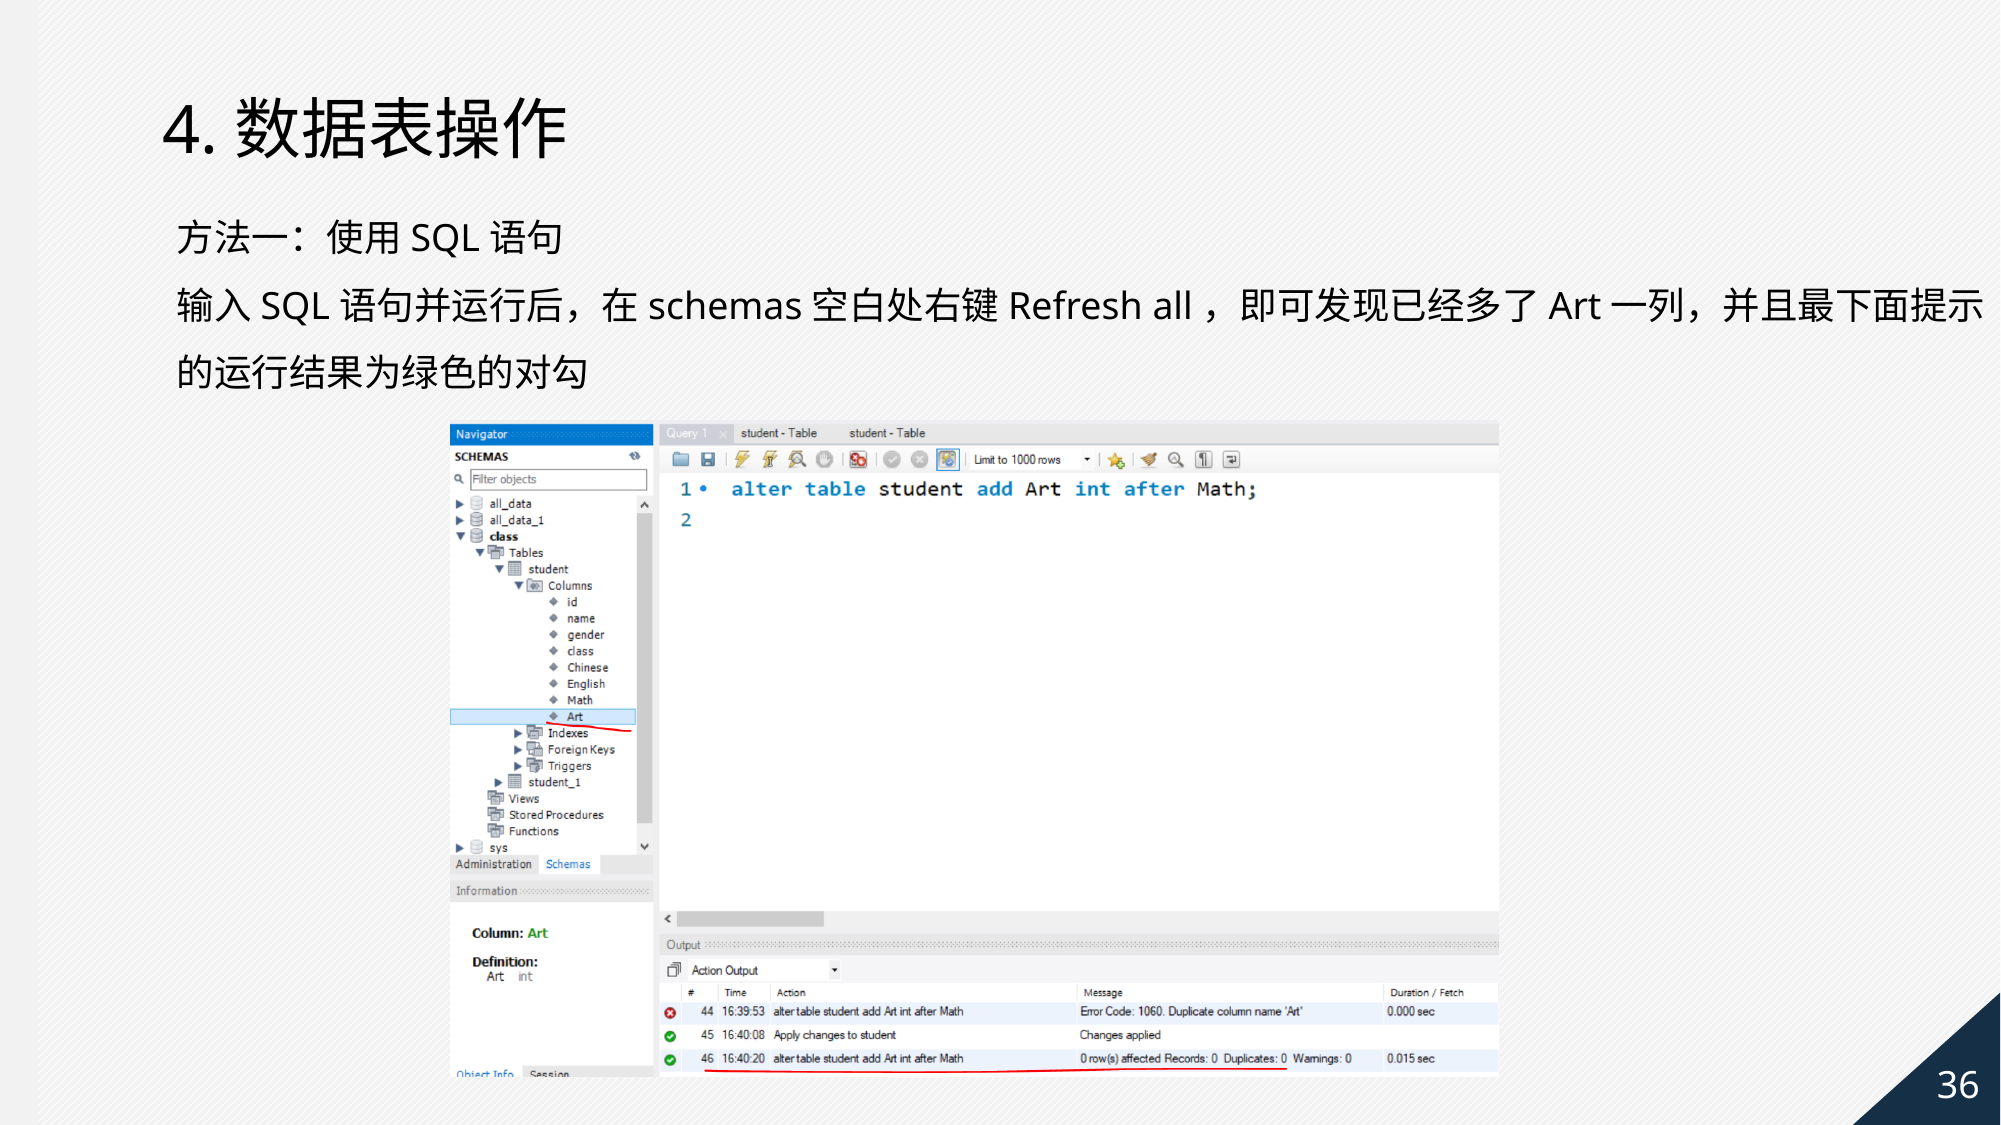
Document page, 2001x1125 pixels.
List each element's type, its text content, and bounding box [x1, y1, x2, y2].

text_box 方法一：使用SQL语句 输入SQL语句并运行后，在schemas空白处右键Refresh all，即可发现已经多了Art一列，并且最下面提示 的运行结果为绿色的对勾 [169, 184, 1993, 402]
text_box 4.数据表操作 [154, 79, 576, 175]
picture [39, 0, 2001, 1125]
slide_number 36 [1928, 1053, 1989, 1120]
